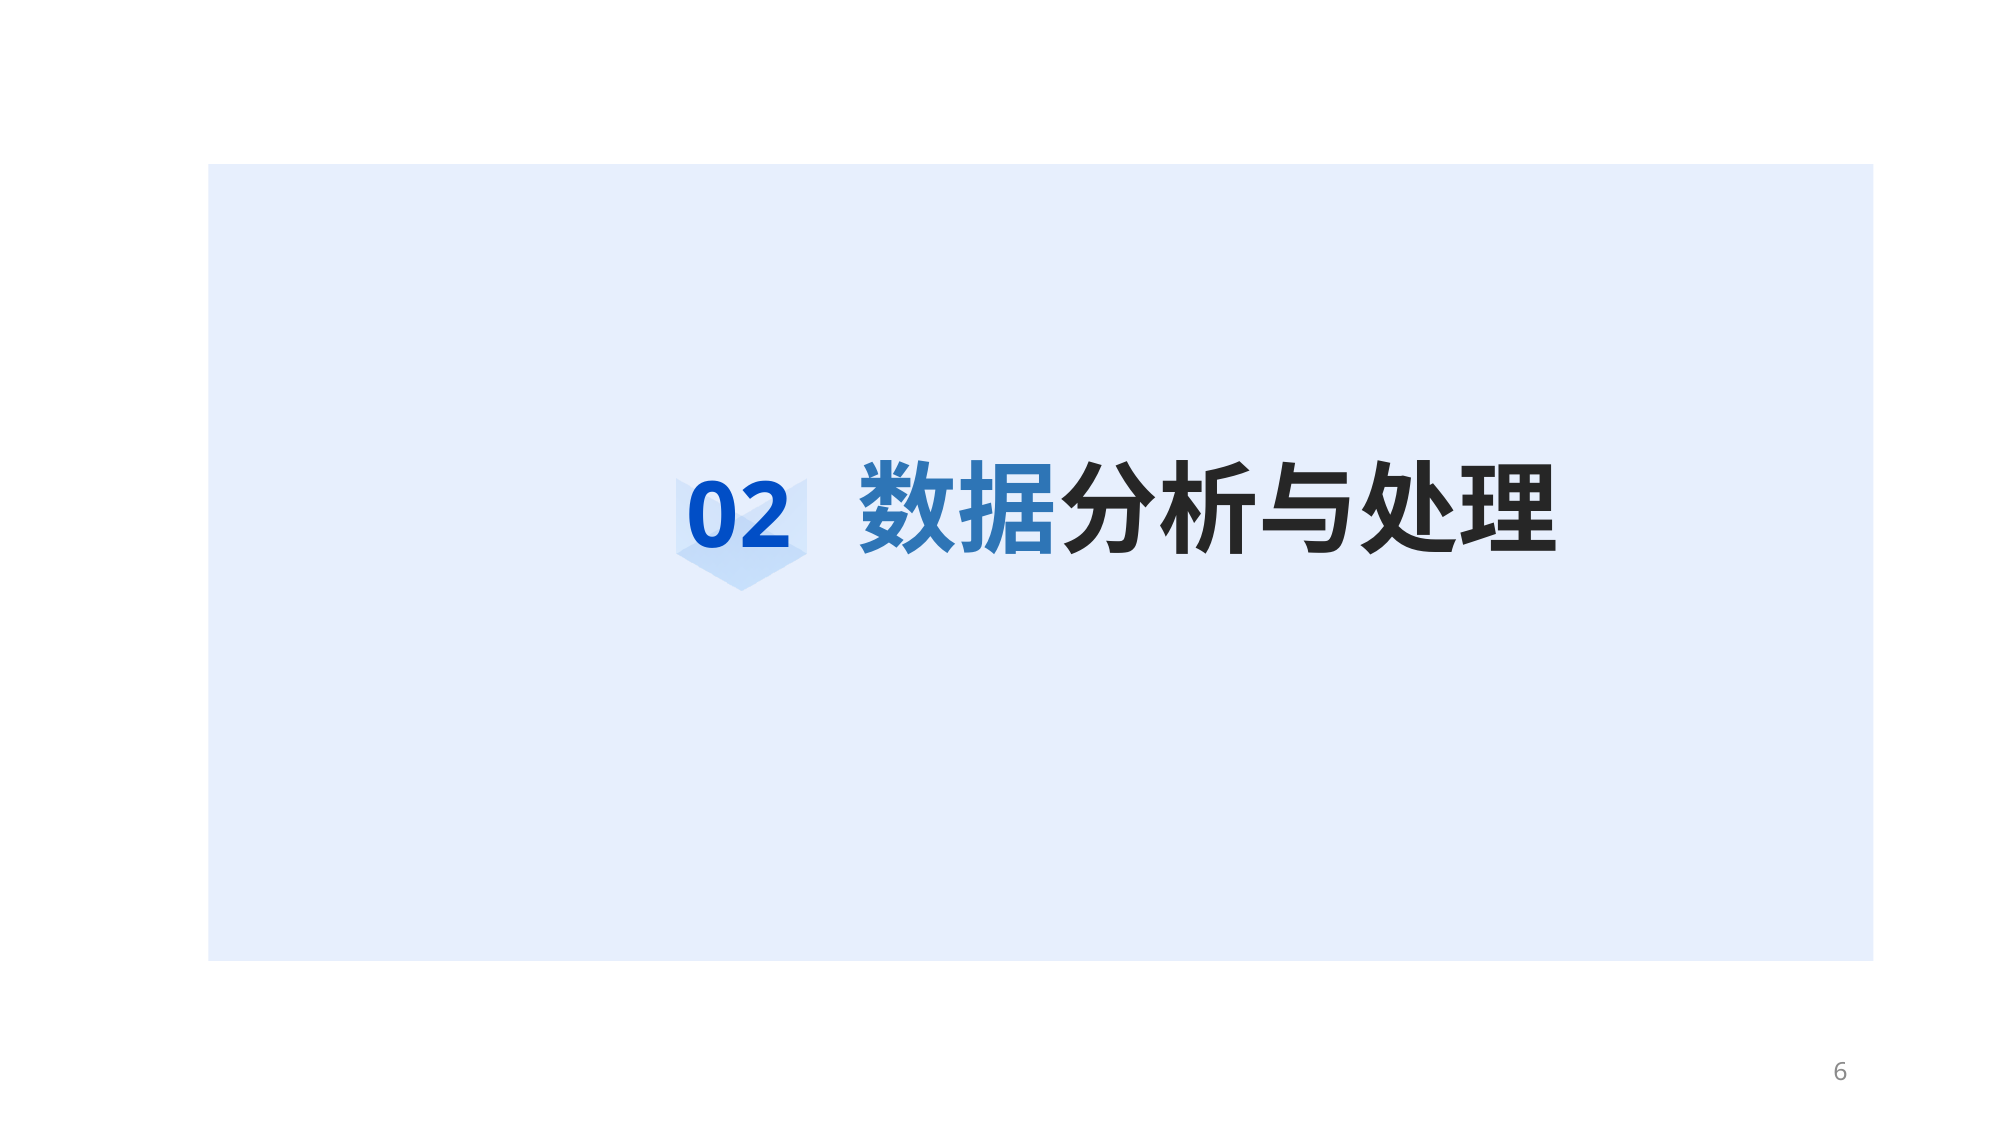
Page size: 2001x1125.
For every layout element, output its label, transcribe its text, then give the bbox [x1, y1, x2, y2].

text_box [207, 163, 1874, 962]
slide_number 6 [1412, 1042, 1863, 1103]
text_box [669, 438, 1575, 591]
